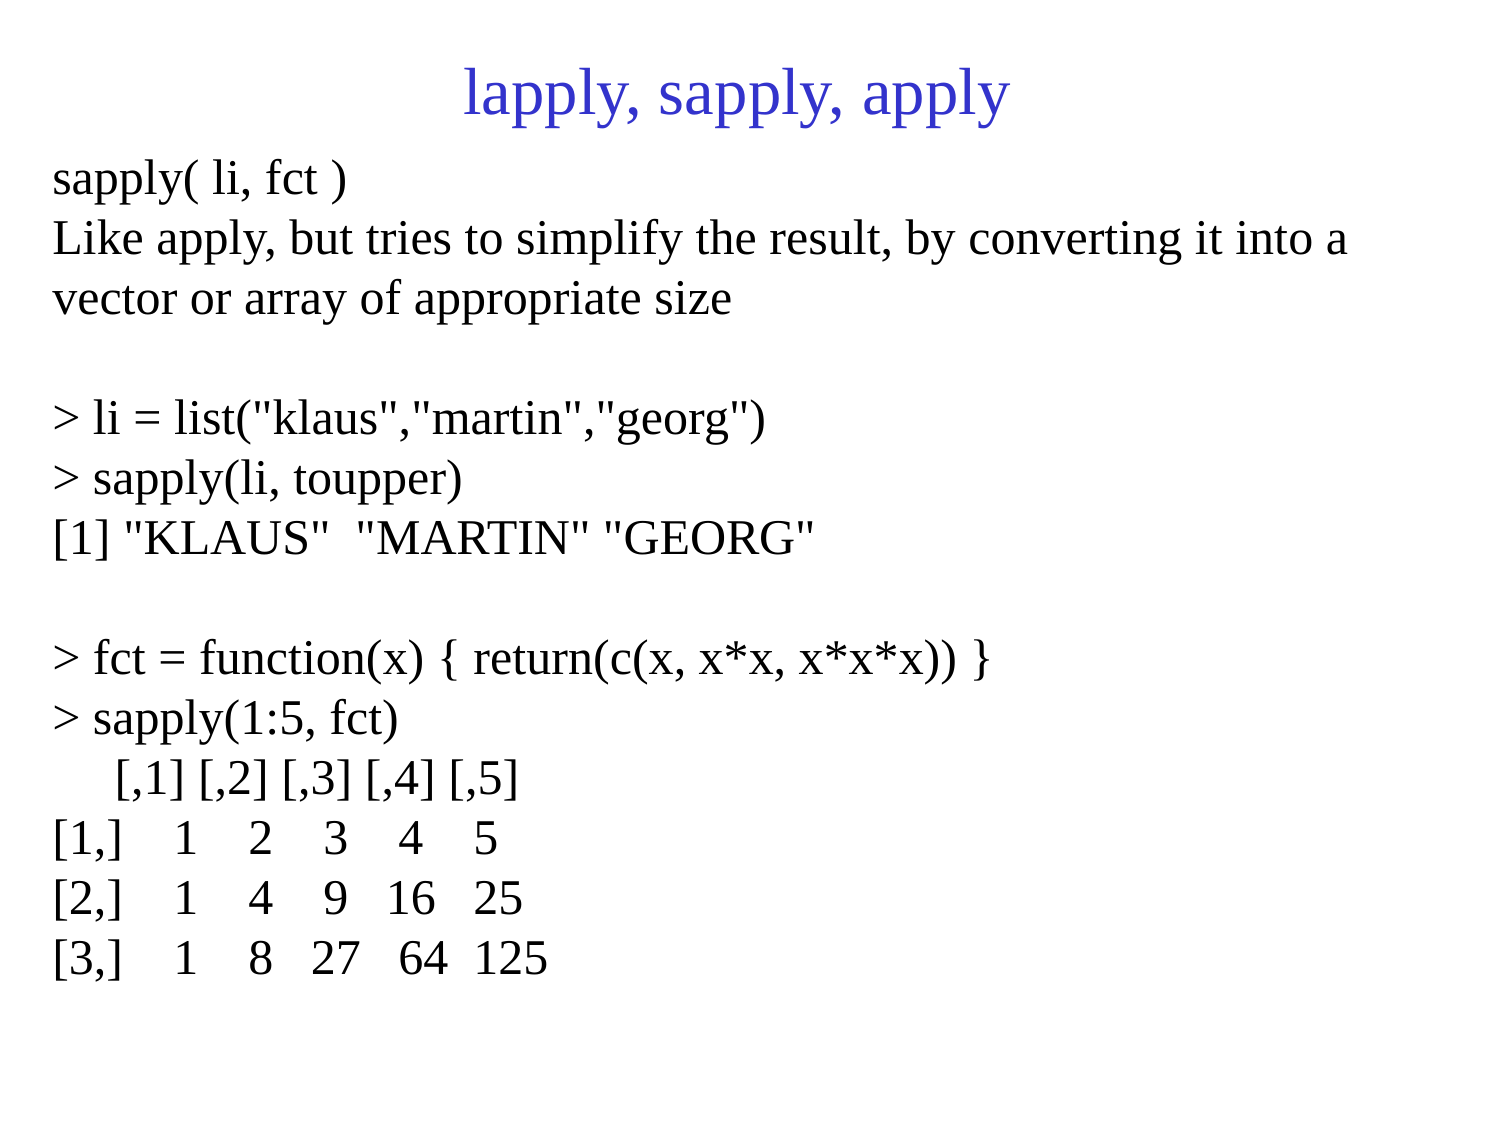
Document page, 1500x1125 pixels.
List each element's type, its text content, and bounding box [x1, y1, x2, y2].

text_box sapply( li, fct ) Like apply, but tries to simplify the result, by converting it into a vector or array of appropriate size > li = list("klaus","martin","georg") > sapply(li, toupper) [1] "KLAUS" "MARTIN" "GEORG" > fct = function(x) { return(c(x, x*x, x*x*x)) } > sapply(1:5, fct) [,1] [,2] [,3] [,4] [,5] [1,] 1 2 3 4 5 [2,] 1 4 9 16 25 [3,] 1 8 27 64 125 [37, 137, 1450, 1053]
title lapply, sapply, apply [99, 37, 1375, 137]
